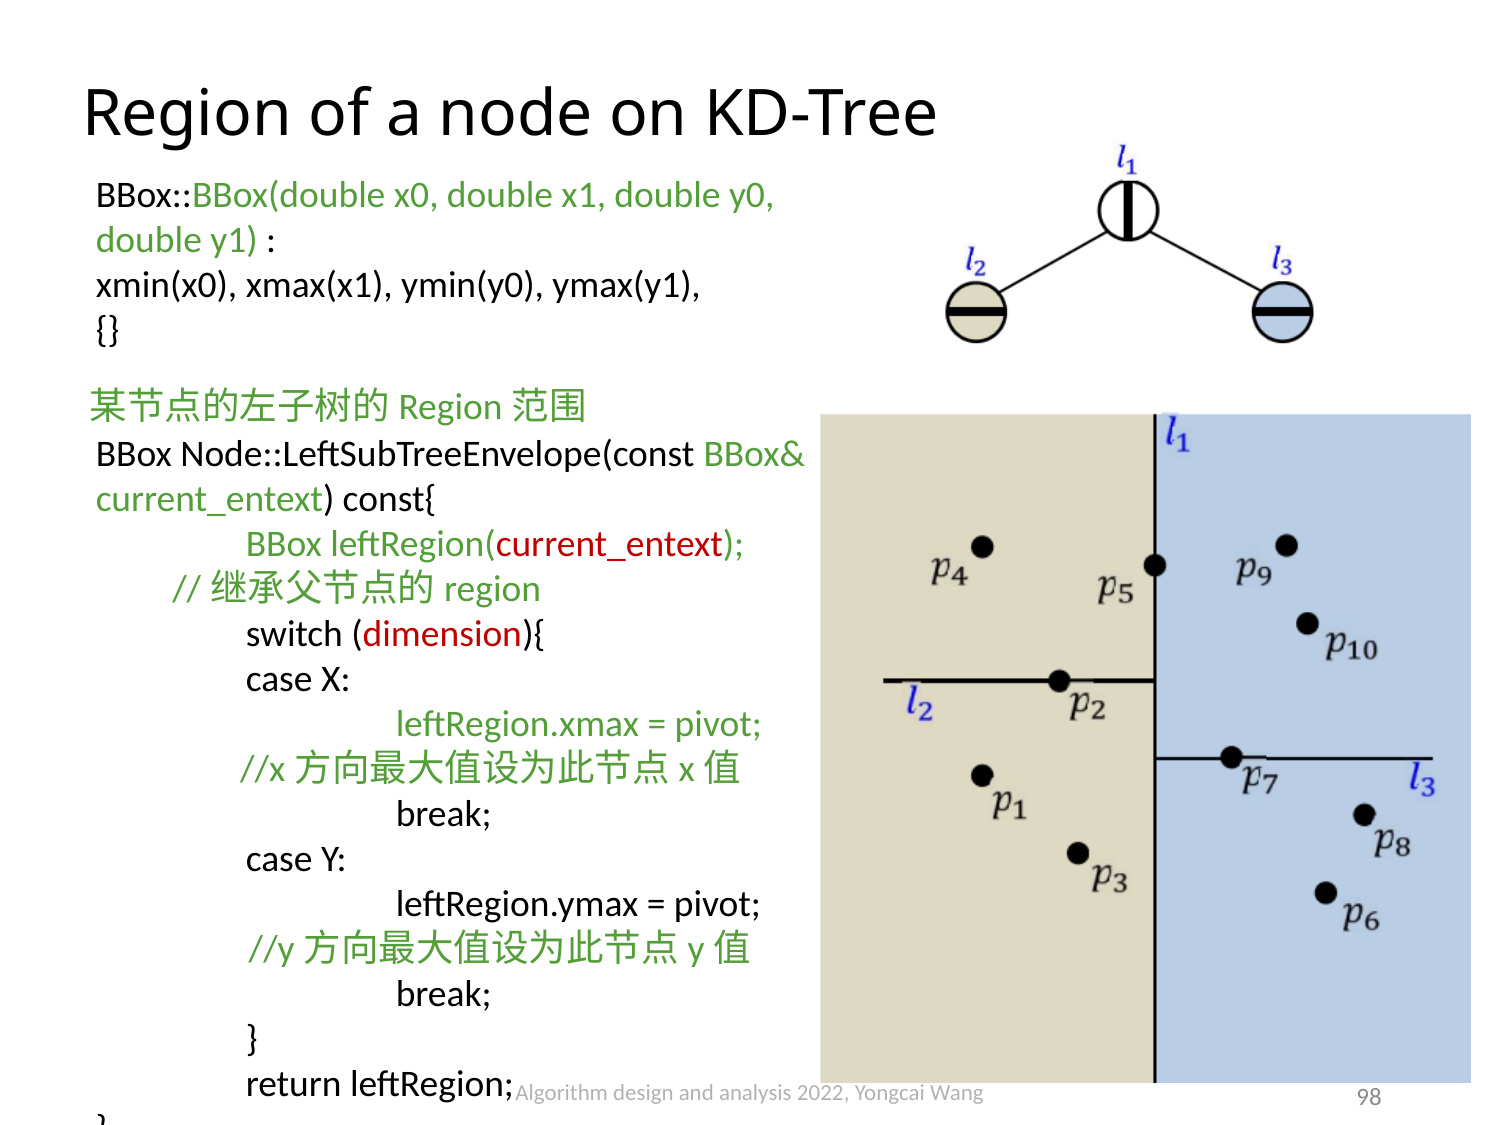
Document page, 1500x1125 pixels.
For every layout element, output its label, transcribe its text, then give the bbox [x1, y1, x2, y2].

footer Algorithm design and analysis 2022, Yongcai Wang [496, 1061, 1004, 1121]
picture [911, 141, 1340, 375]
slide_number 98 [1059, 1083, 1397, 1125]
text_box 某节点的左子树的Region范围 [74, 374, 602, 435]
picture [816, 405, 1471, 1083]
text_box BBox::BBox(double x0, double x1, double y0, double y1) : xmin(x0), xmax(x1), ymin(y0), ymax(y1), {} [81, 162, 831, 358]
text_box BBox Node::LeftSubTreeEnvelope(const BBox& current_entext) const{ BBox leftRegion(current_entext); //继承父节点的region switch (dimension){ case X: leftRegion.xmax = pivot; //x方向最大值设为此节点x值 break; case Y: leftRegion.ymax = pivot; //y方向最大值设为此节点y值 break; } return leftRegion; } [81, 421, 831, 1125]
text_box Region of a node on KD-Tree [67, 72, 955, 161]
